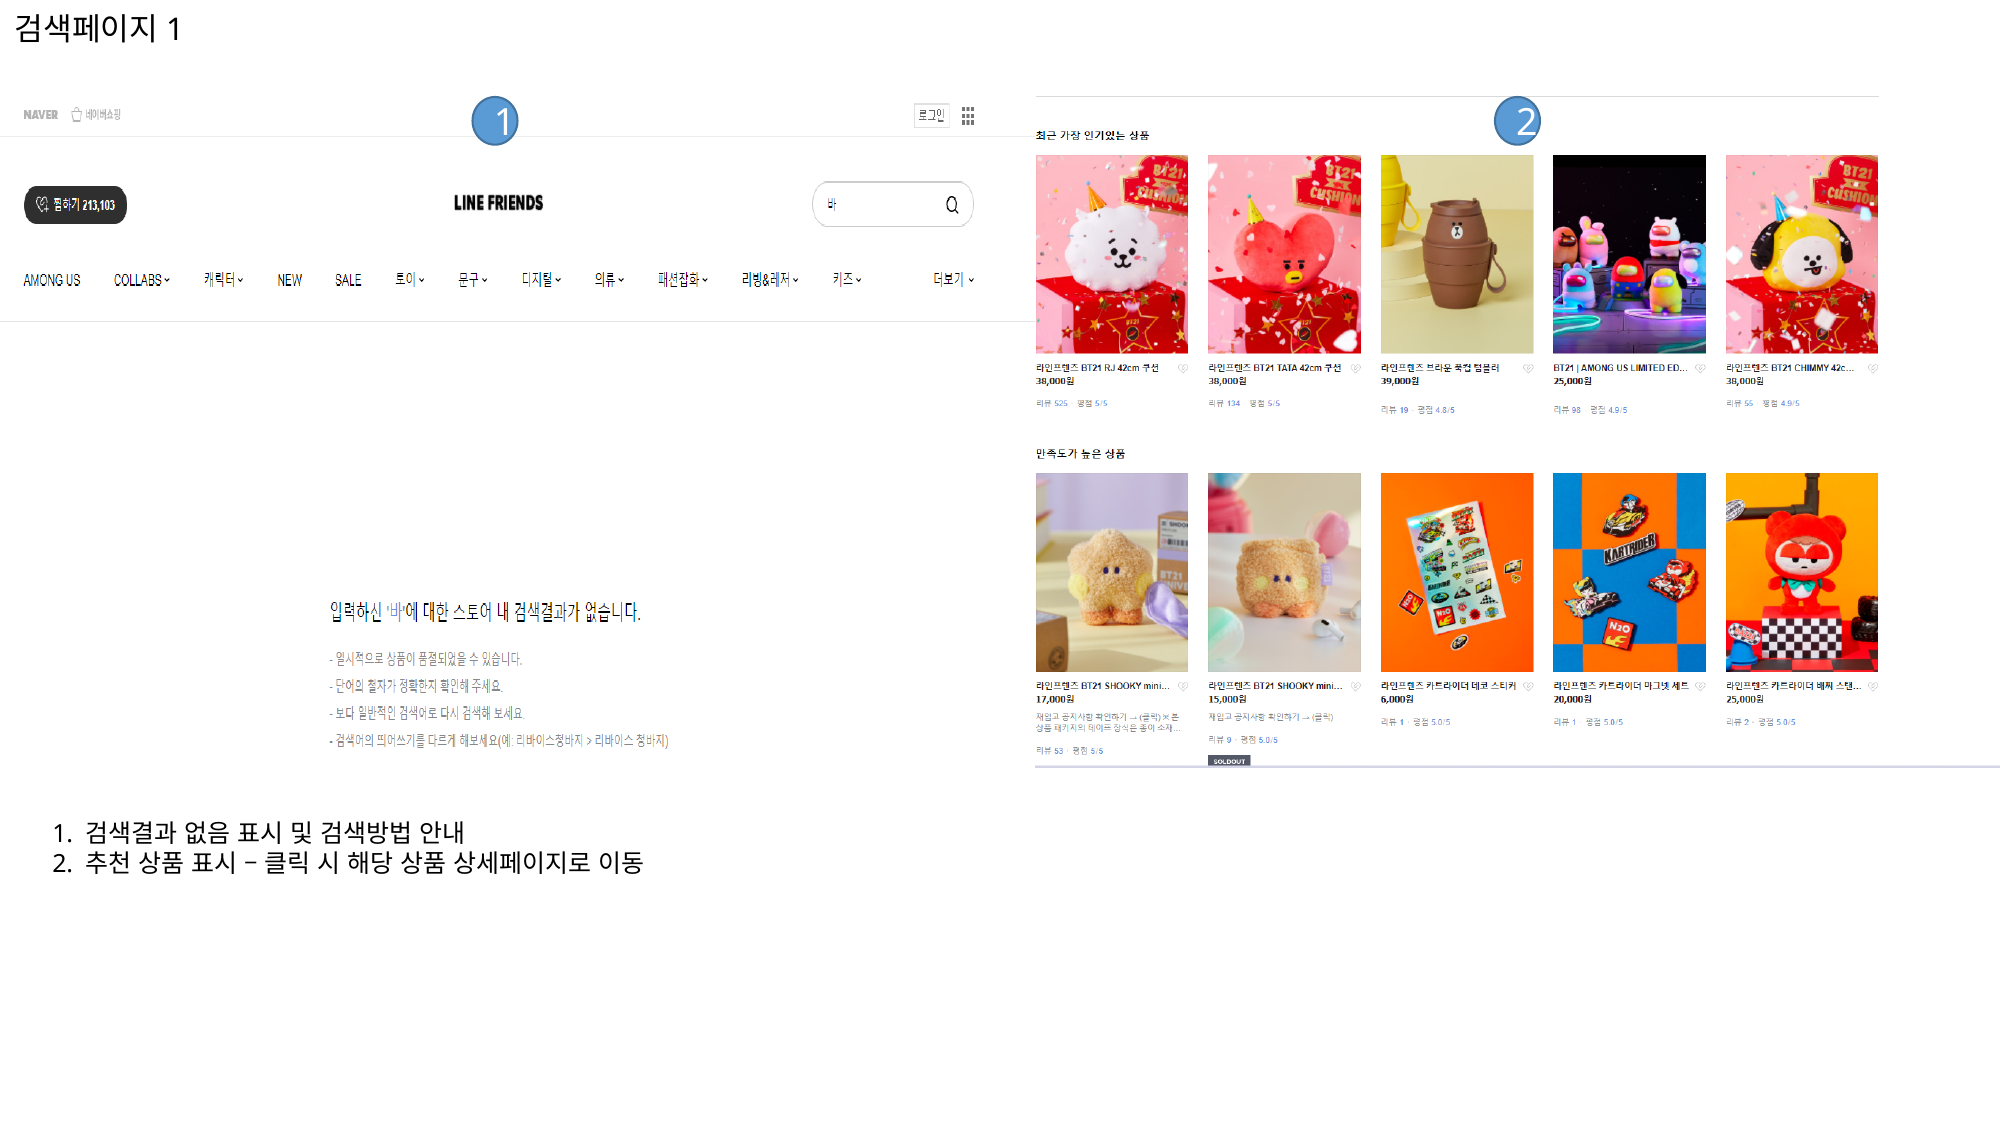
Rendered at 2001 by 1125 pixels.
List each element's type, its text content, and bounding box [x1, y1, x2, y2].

text_box 검색페이지1 [0, 2, 425, 55]
picture [0, 96, 2000, 768]
text_box 1. 검색결과 없음 표시 및 검색방법 안내 2. 추천 상품 표시 – 클릭 시 해당 상품 상세페이지로 이동 [30, 809, 661, 885]
